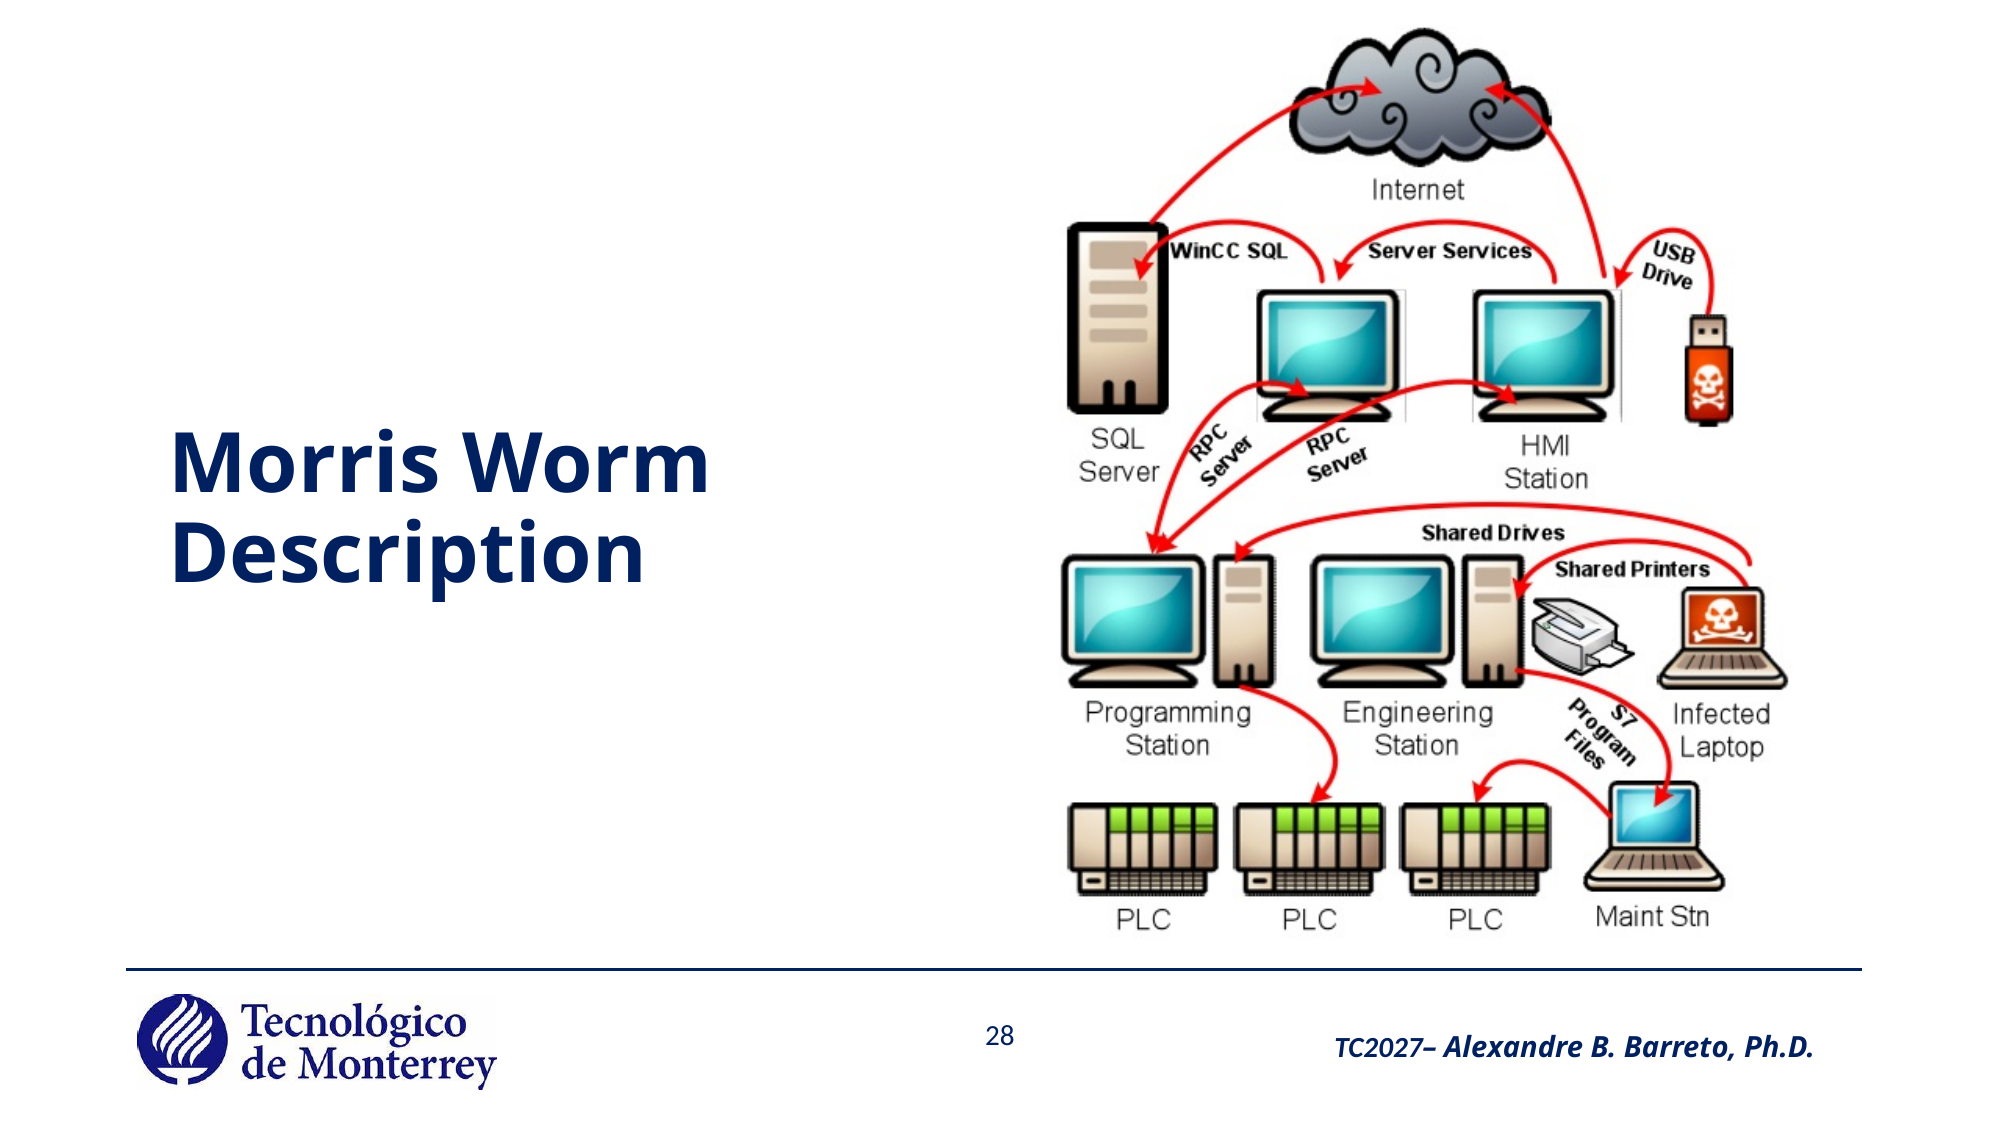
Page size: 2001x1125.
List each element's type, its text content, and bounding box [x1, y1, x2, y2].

title Morris Worm Description [153, 401, 762, 620]
picture [137, 994, 497, 1090]
picture [1058, 25, 1793, 942]
